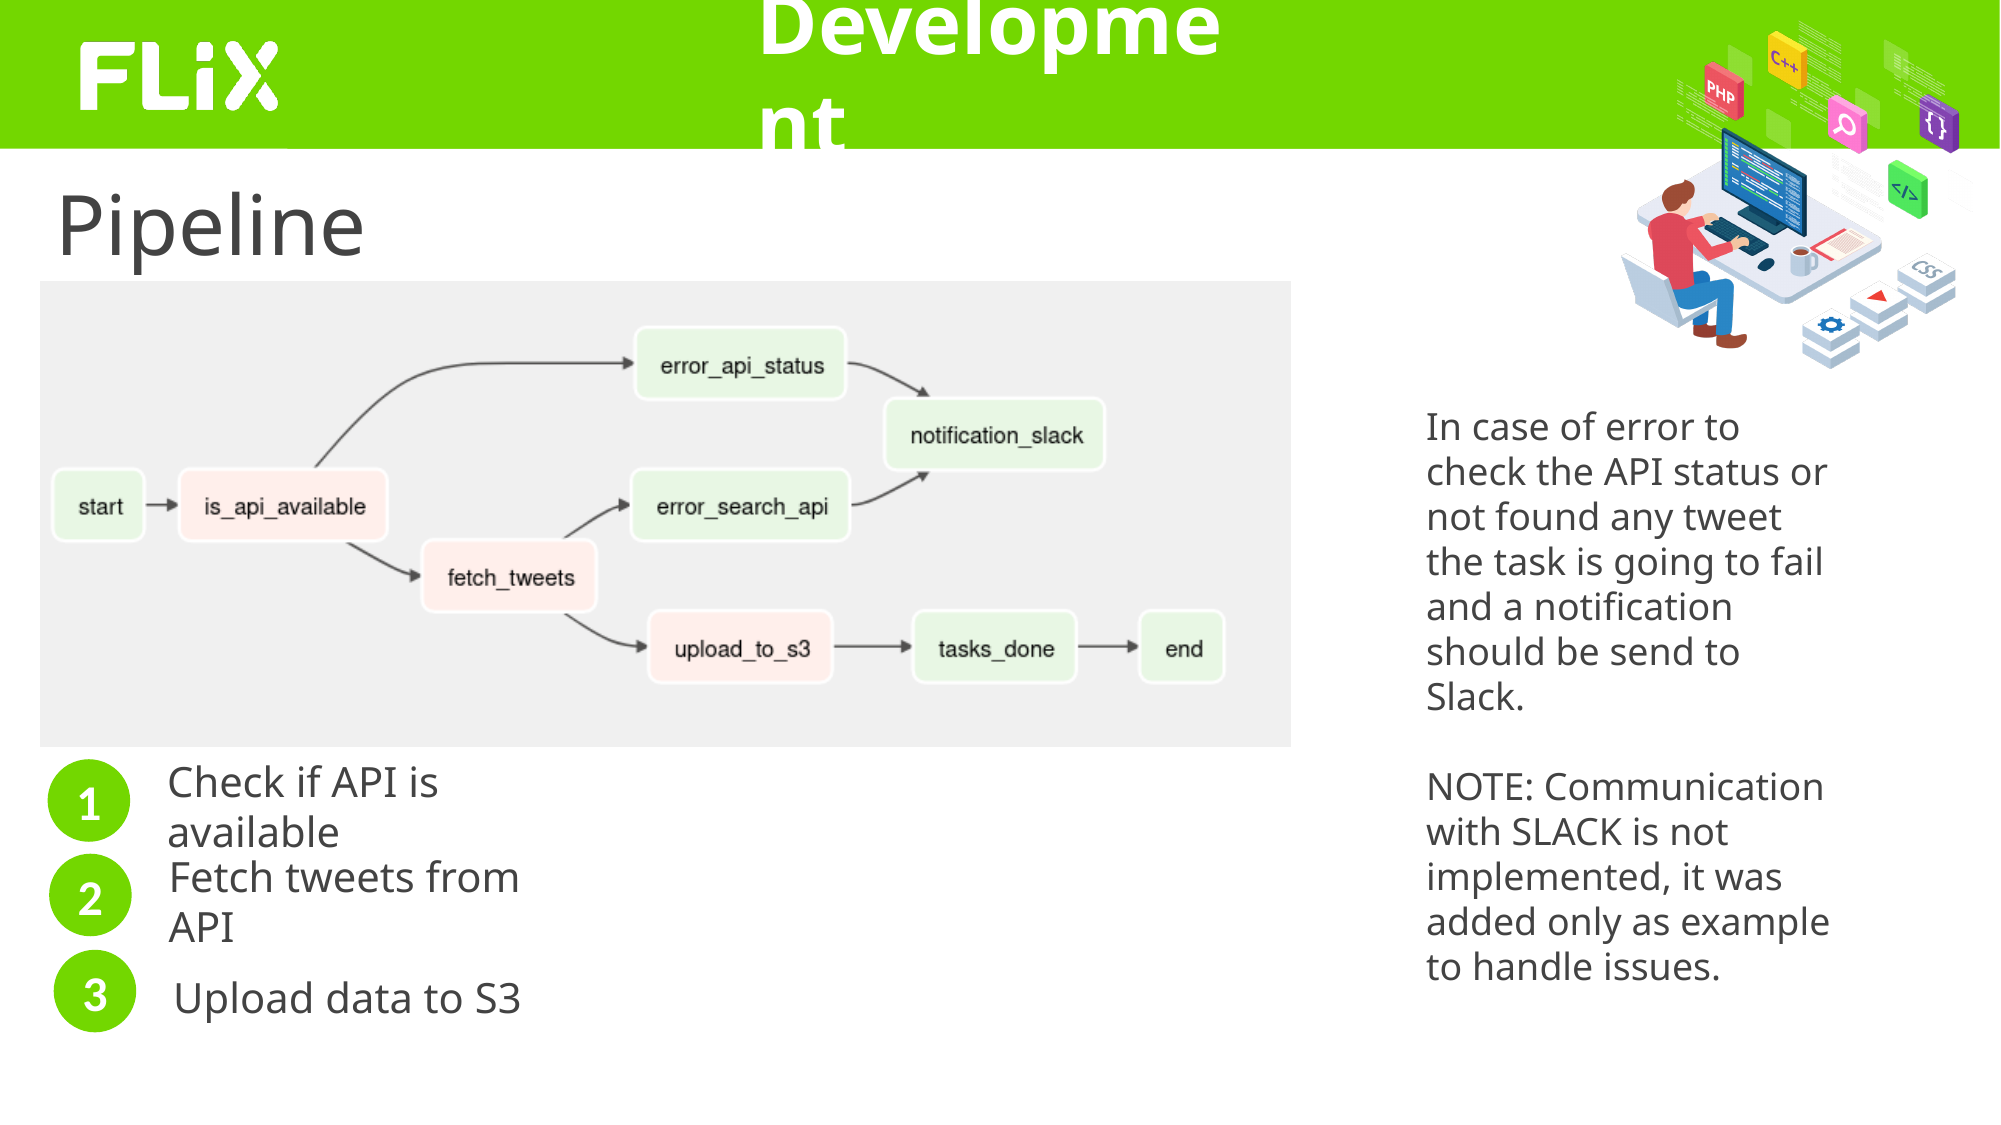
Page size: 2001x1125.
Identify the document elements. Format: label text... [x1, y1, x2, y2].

text_box 1 [46, 758, 132, 843]
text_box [0, 0, 2000, 149]
text_box 3 [52, 948, 138, 1034]
picture [1621, 20, 1973, 369]
picture [40, 281, 1291, 748]
text_box Check if API is available [152, 770, 563, 842]
text_box 2 [48, 852, 133, 938]
text_box Upload data to S3 [158, 961, 570, 1032]
text_box Fetch tweets from API [153, 864, 565, 936]
text_box In case of error to check the API status or not found any tweet the task is going to fail and a notification should be send to Slack. NOTE: Communication with SLACK is not implemented, it was added only as example to handle issues. [1411, 494, 1847, 967]
text_box Pipeline [40, 195, 1533, 319]
